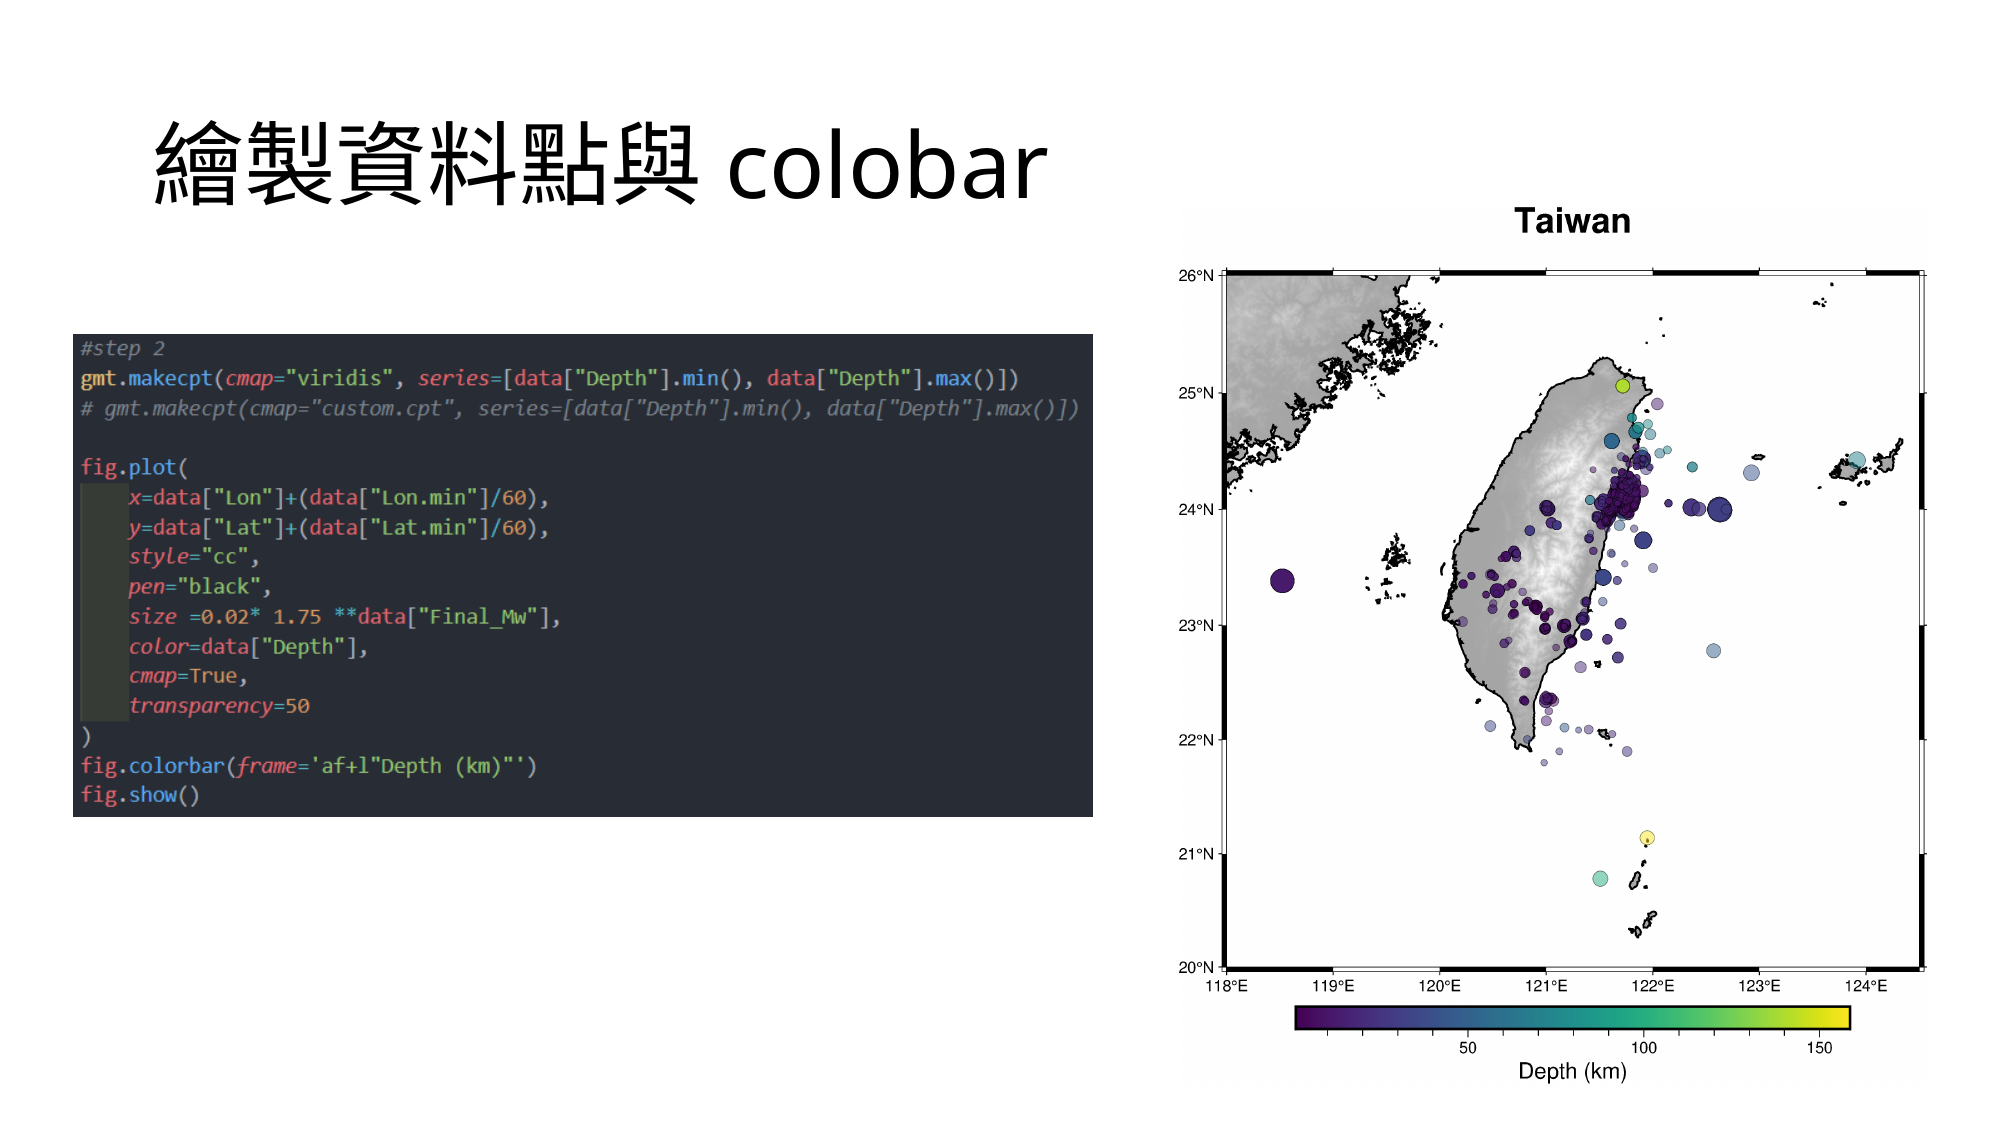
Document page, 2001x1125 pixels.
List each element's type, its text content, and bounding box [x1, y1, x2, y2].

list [1179, 207, 1927, 1085]
picture [73, 334, 1093, 817]
title 繪製資料點與colobar [137, 59, 1863, 278]
